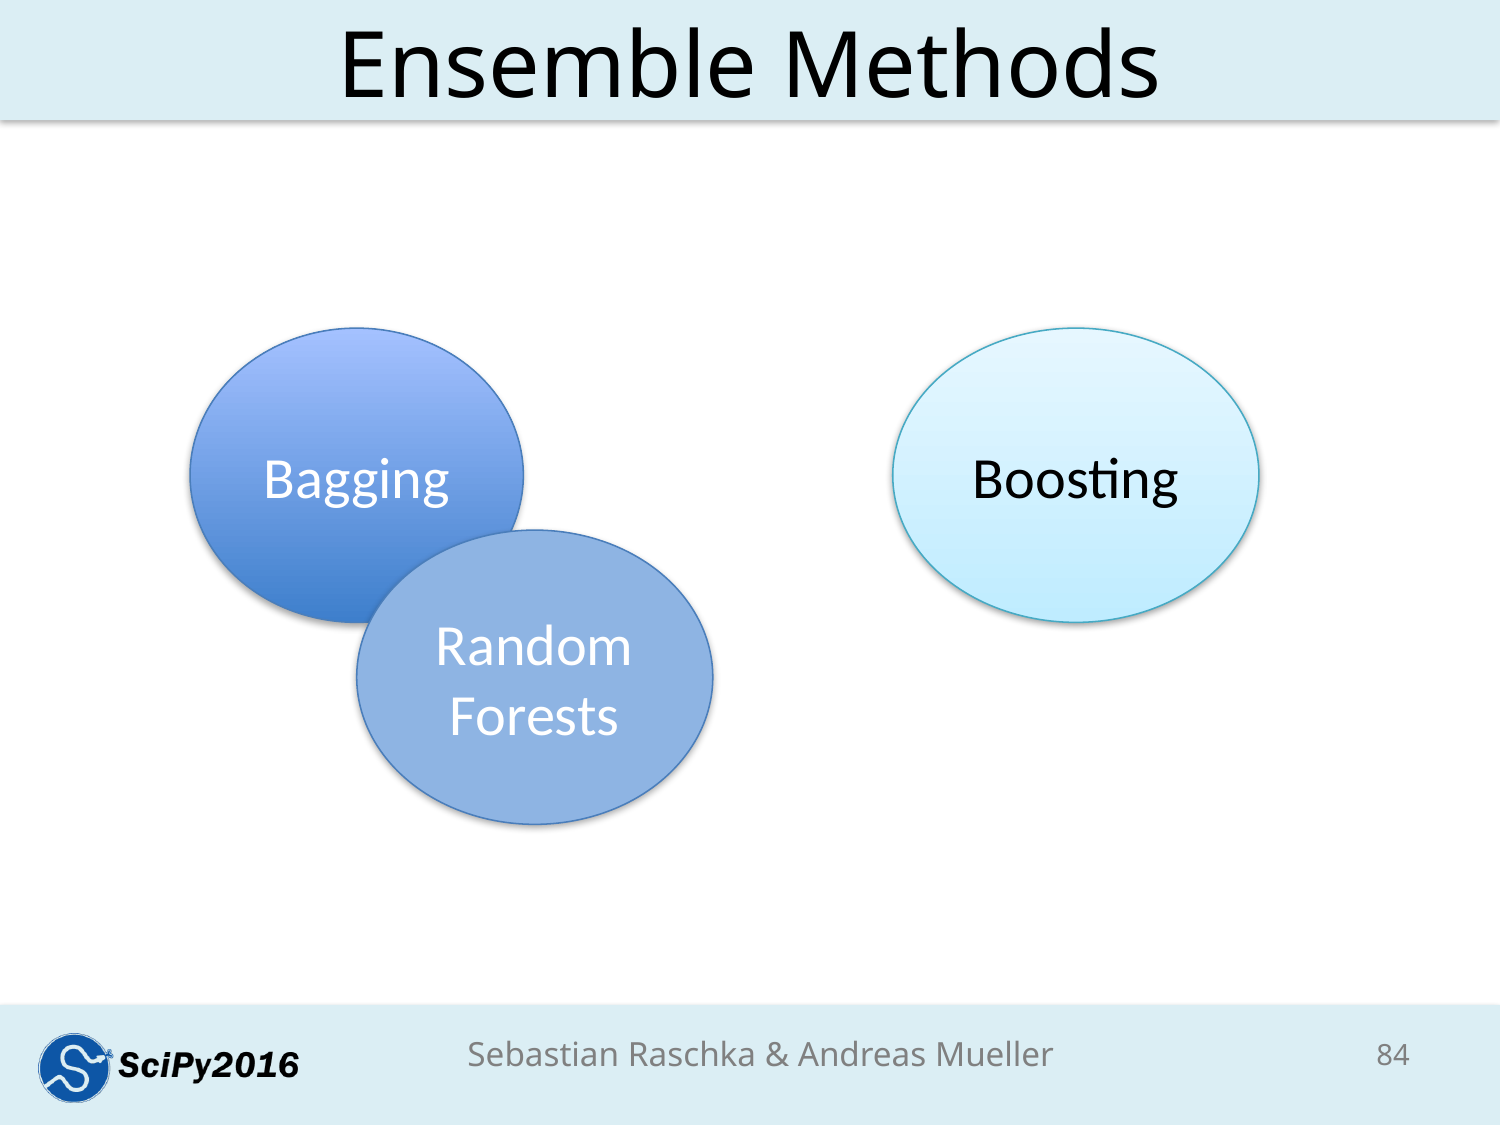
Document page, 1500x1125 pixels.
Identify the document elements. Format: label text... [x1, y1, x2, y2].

picture [38, 1033, 299, 1103]
text_box Bagging [189, 327, 525, 624]
slide_number 84 [1352, 1026, 1425, 1087]
text_box Random Forests [355, 529, 714, 826]
text_box Boosting [891, 327, 1260, 624]
title Ensemble Methods [75, 0, 1425, 155]
